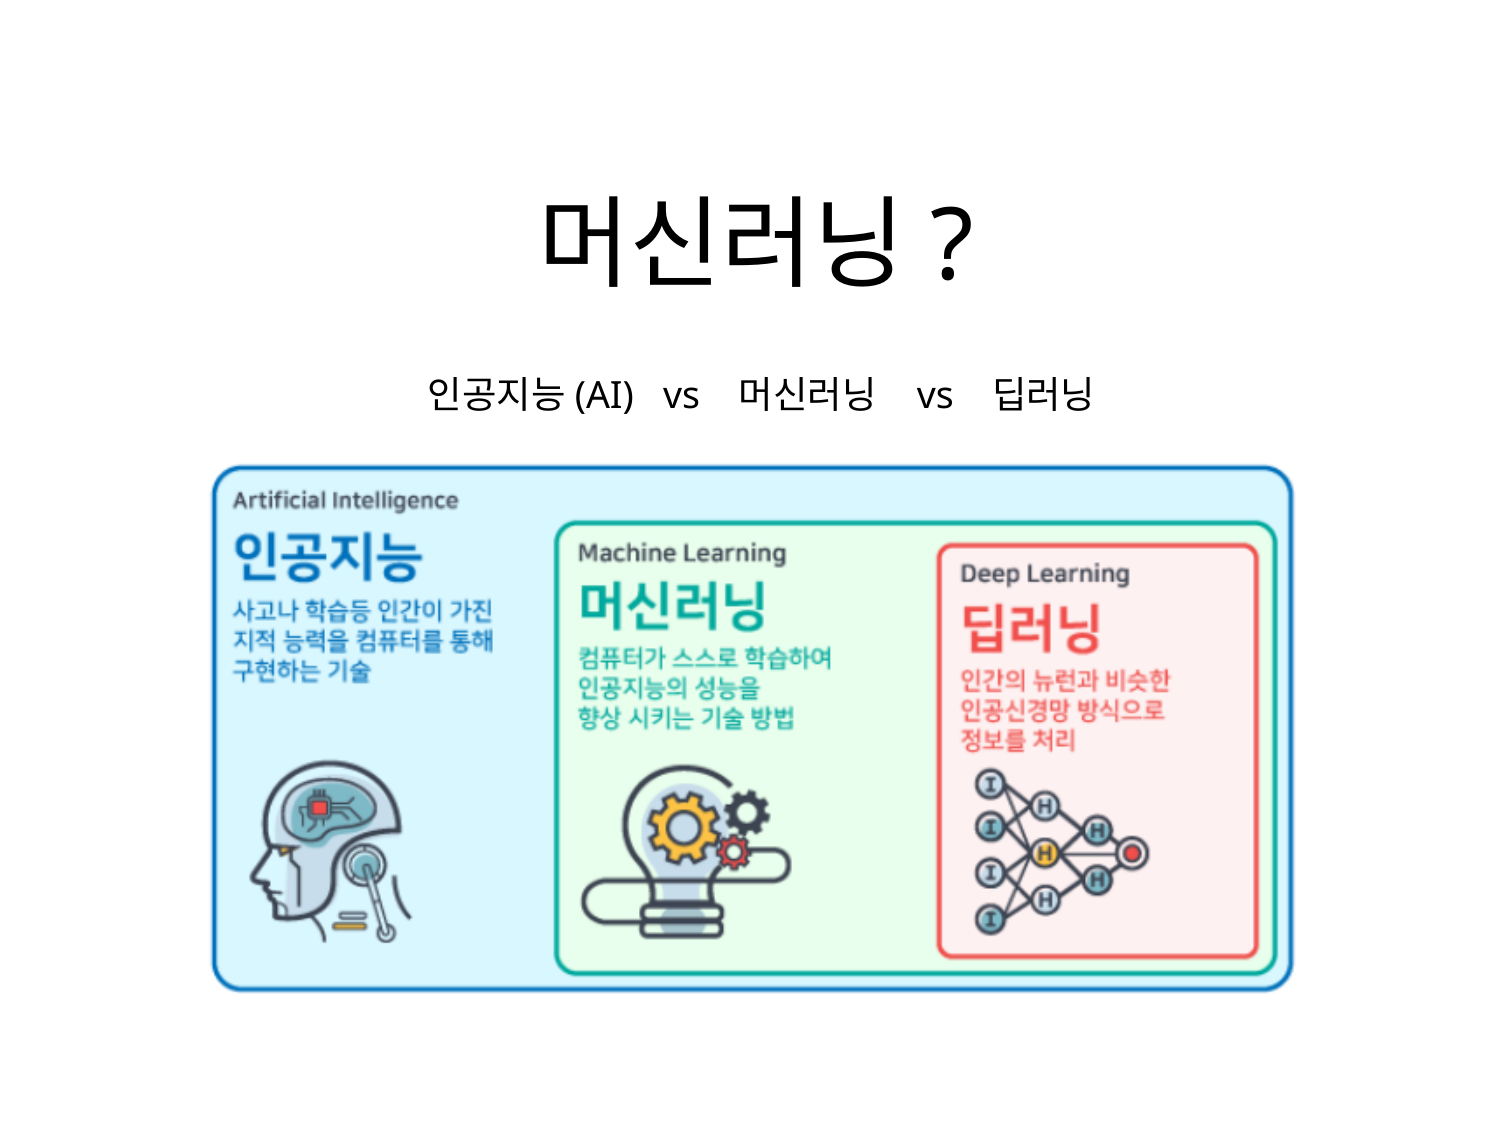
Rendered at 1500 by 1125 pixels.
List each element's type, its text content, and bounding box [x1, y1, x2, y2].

text_box 머신러닝? [159, 172, 1353, 308]
picture [198, 456, 1308, 1009]
text_box 인공지능(AI) vs 머신러닝 vs 딥러닝 [242, 363, 1282, 423]
